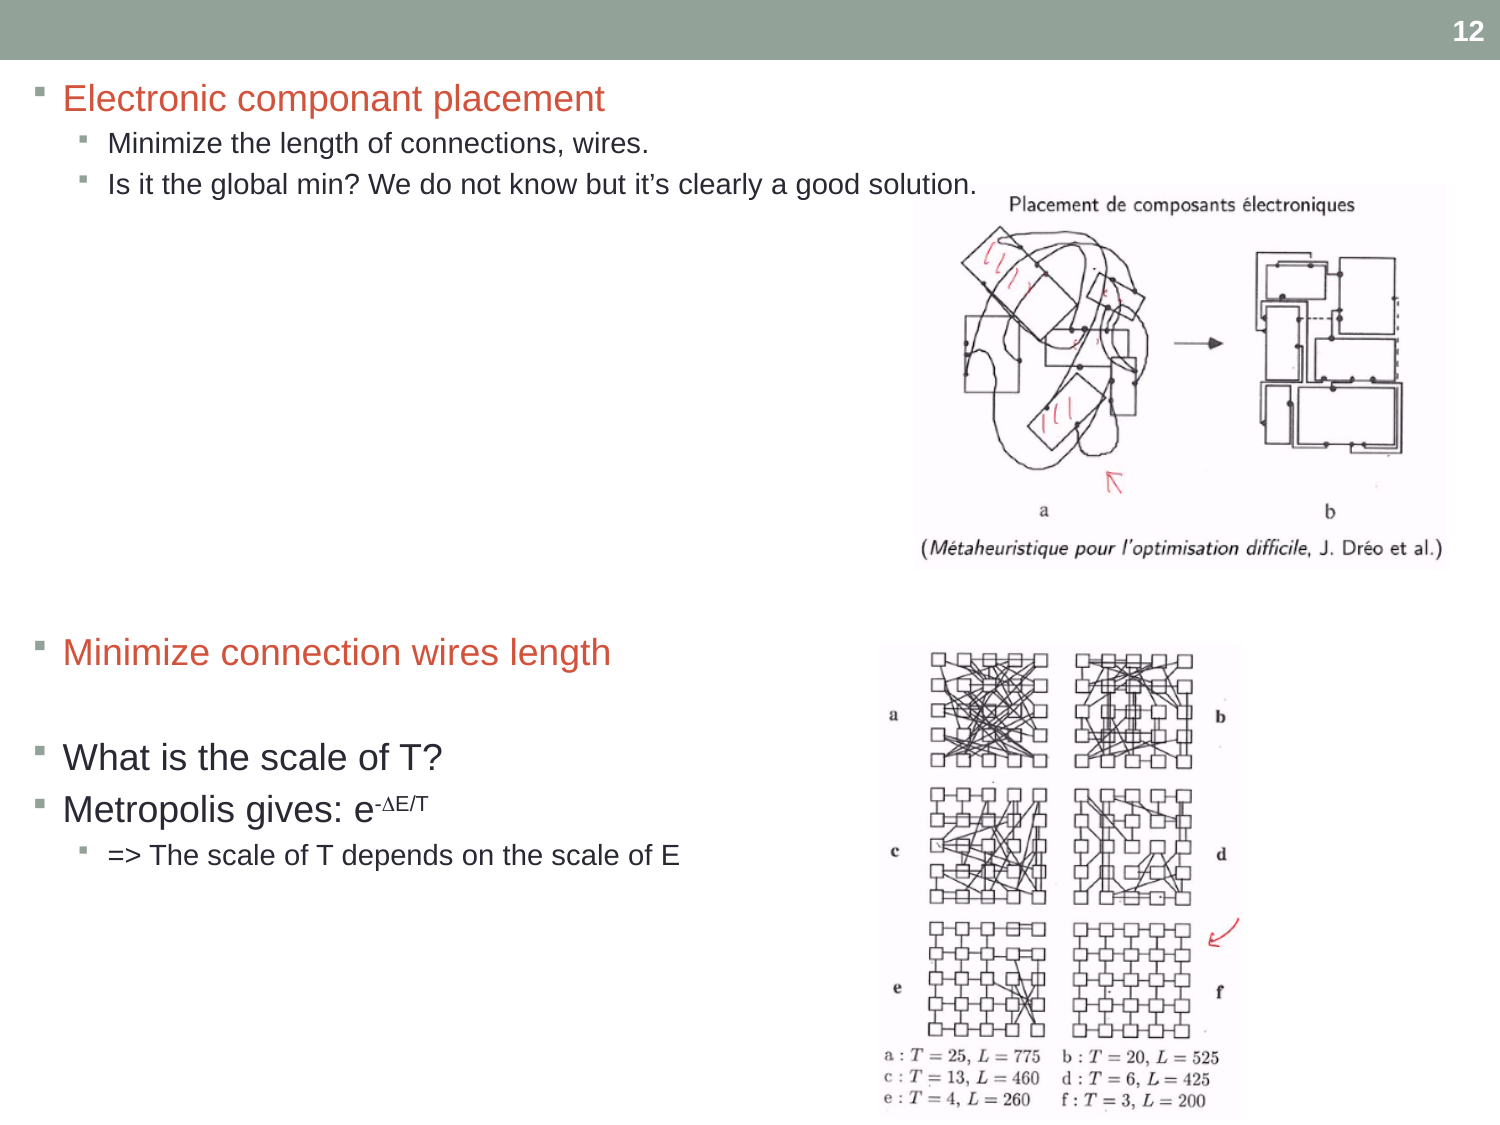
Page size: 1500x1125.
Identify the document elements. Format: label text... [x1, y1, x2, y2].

slide_number 12 [1325, 3, 1500, 57]
picture [879, 643, 1243, 1119]
list Electronic componant placement Minimize the length of connections, wires. Is it the global min? We do not know but it’s clearly a good solution. Minimize connection wires length What is the scale of T? Metropolis gives: e-DE/T => The scale of T depends on the scale of E [17, 66, 1483, 1125]
picture [915, 184, 1448, 570]
